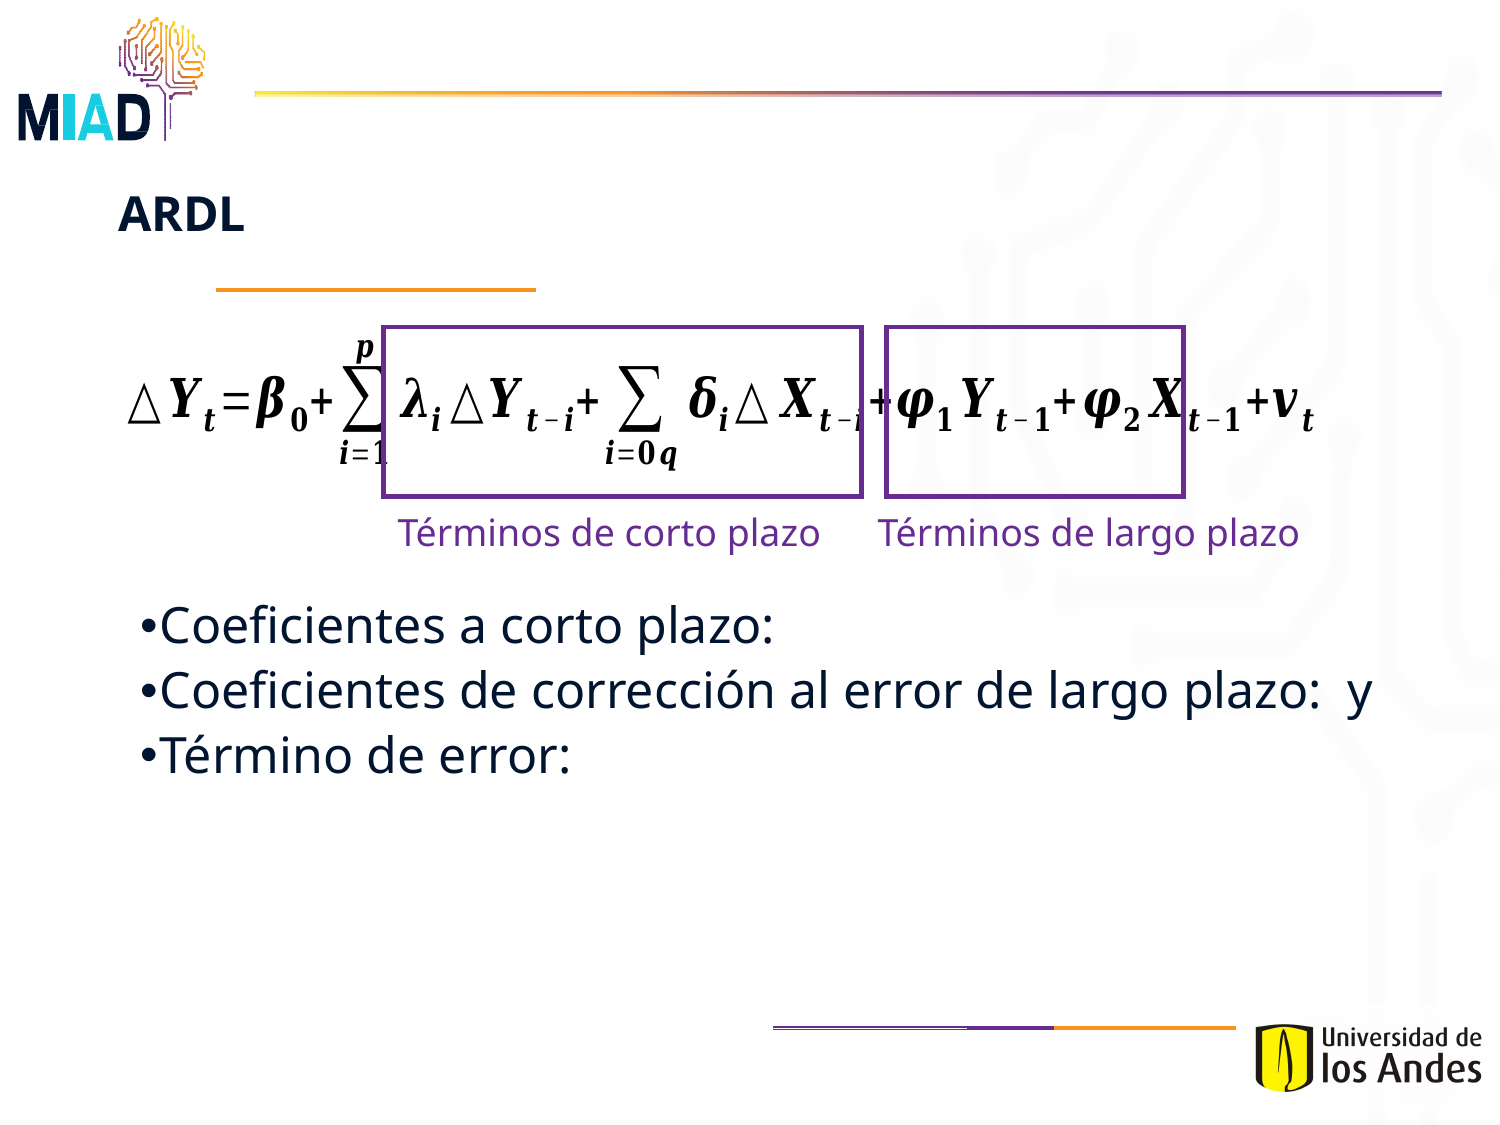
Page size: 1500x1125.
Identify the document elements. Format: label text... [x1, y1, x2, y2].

picture [118, 17, 206, 141]
title ARDL [103, 154, 1397, 278]
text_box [124, 327, 1316, 563]
picture [254, 5, 1500, 1125]
